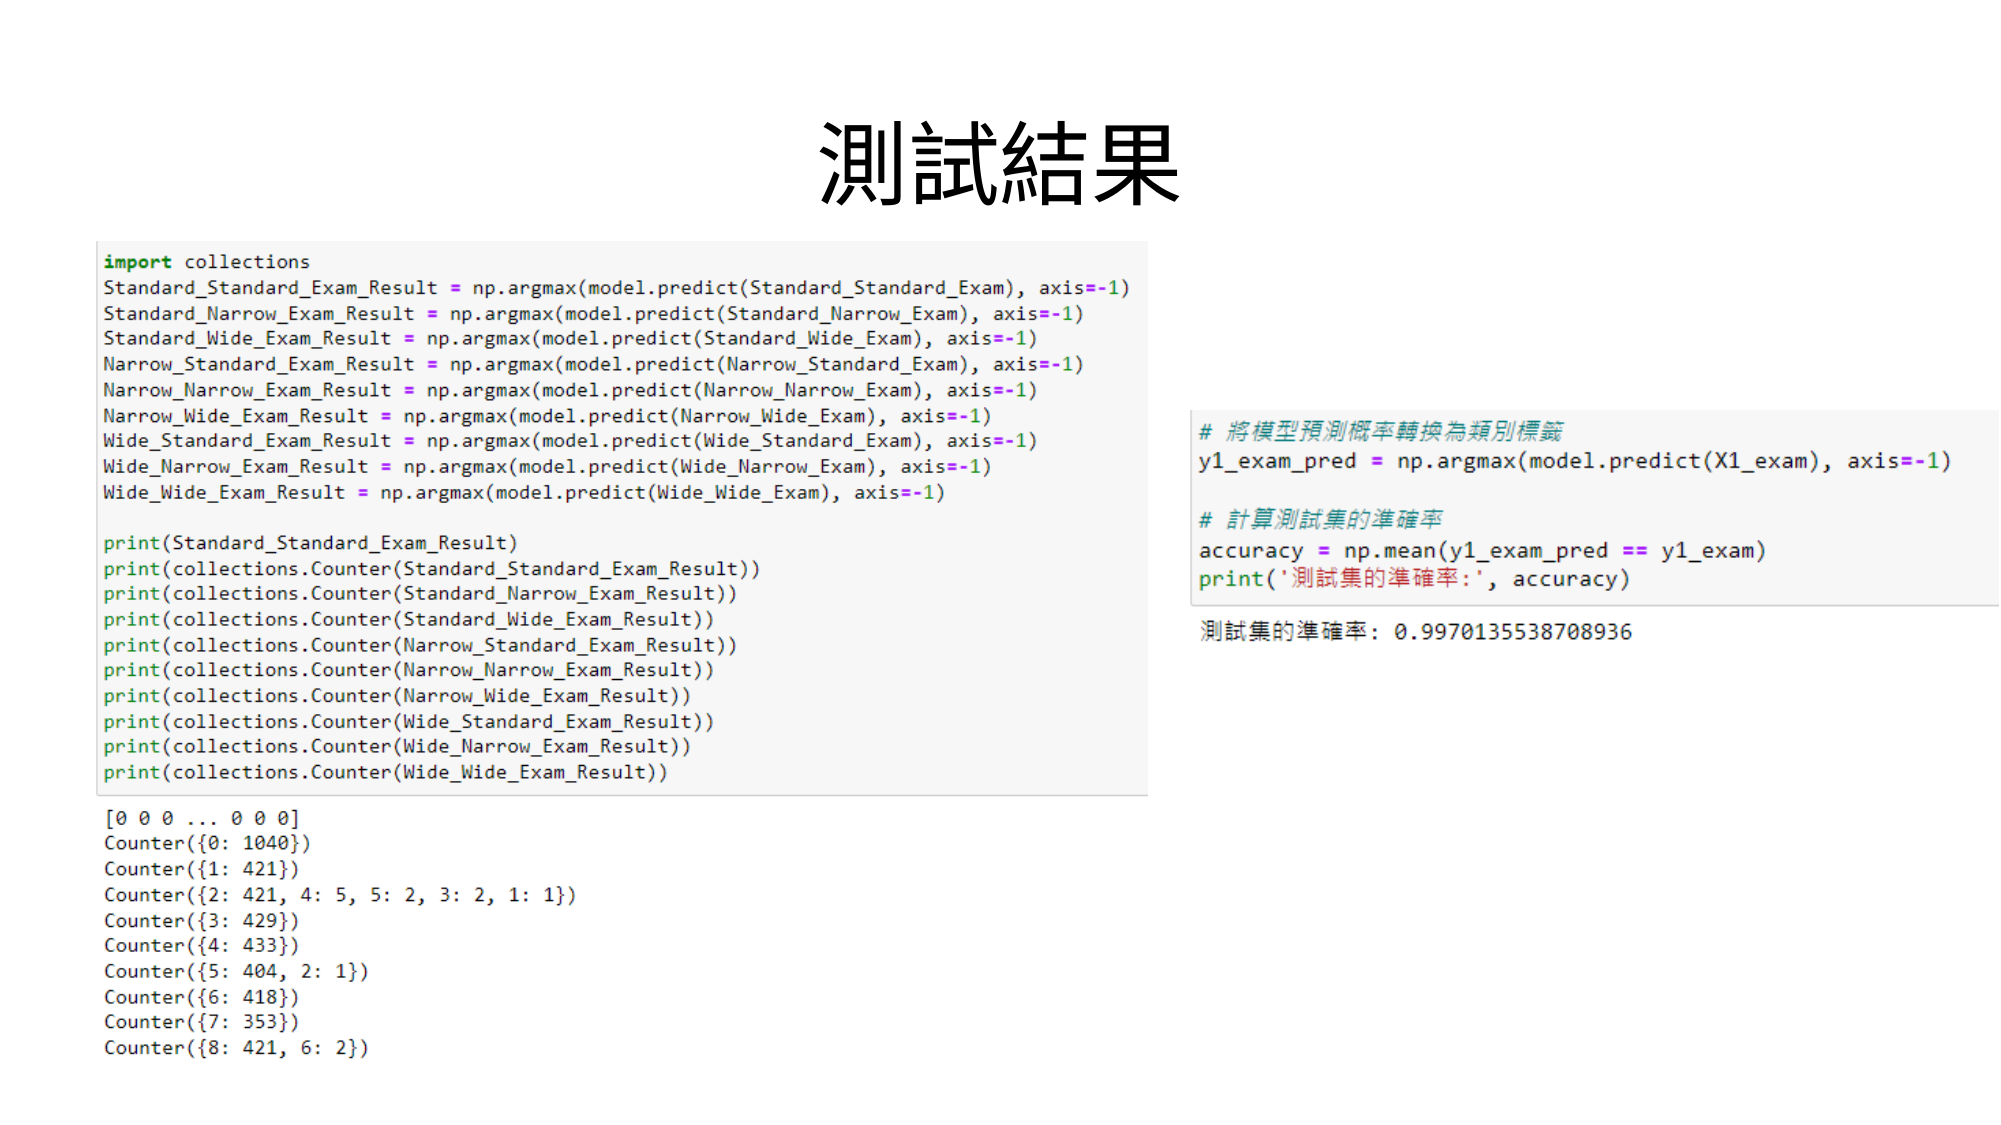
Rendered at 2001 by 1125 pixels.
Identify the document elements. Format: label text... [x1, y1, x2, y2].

title 測試結果 [137, 59, 1863, 278]
picture [95, 241, 1148, 1072]
picture [1189, 410, 1999, 657]
